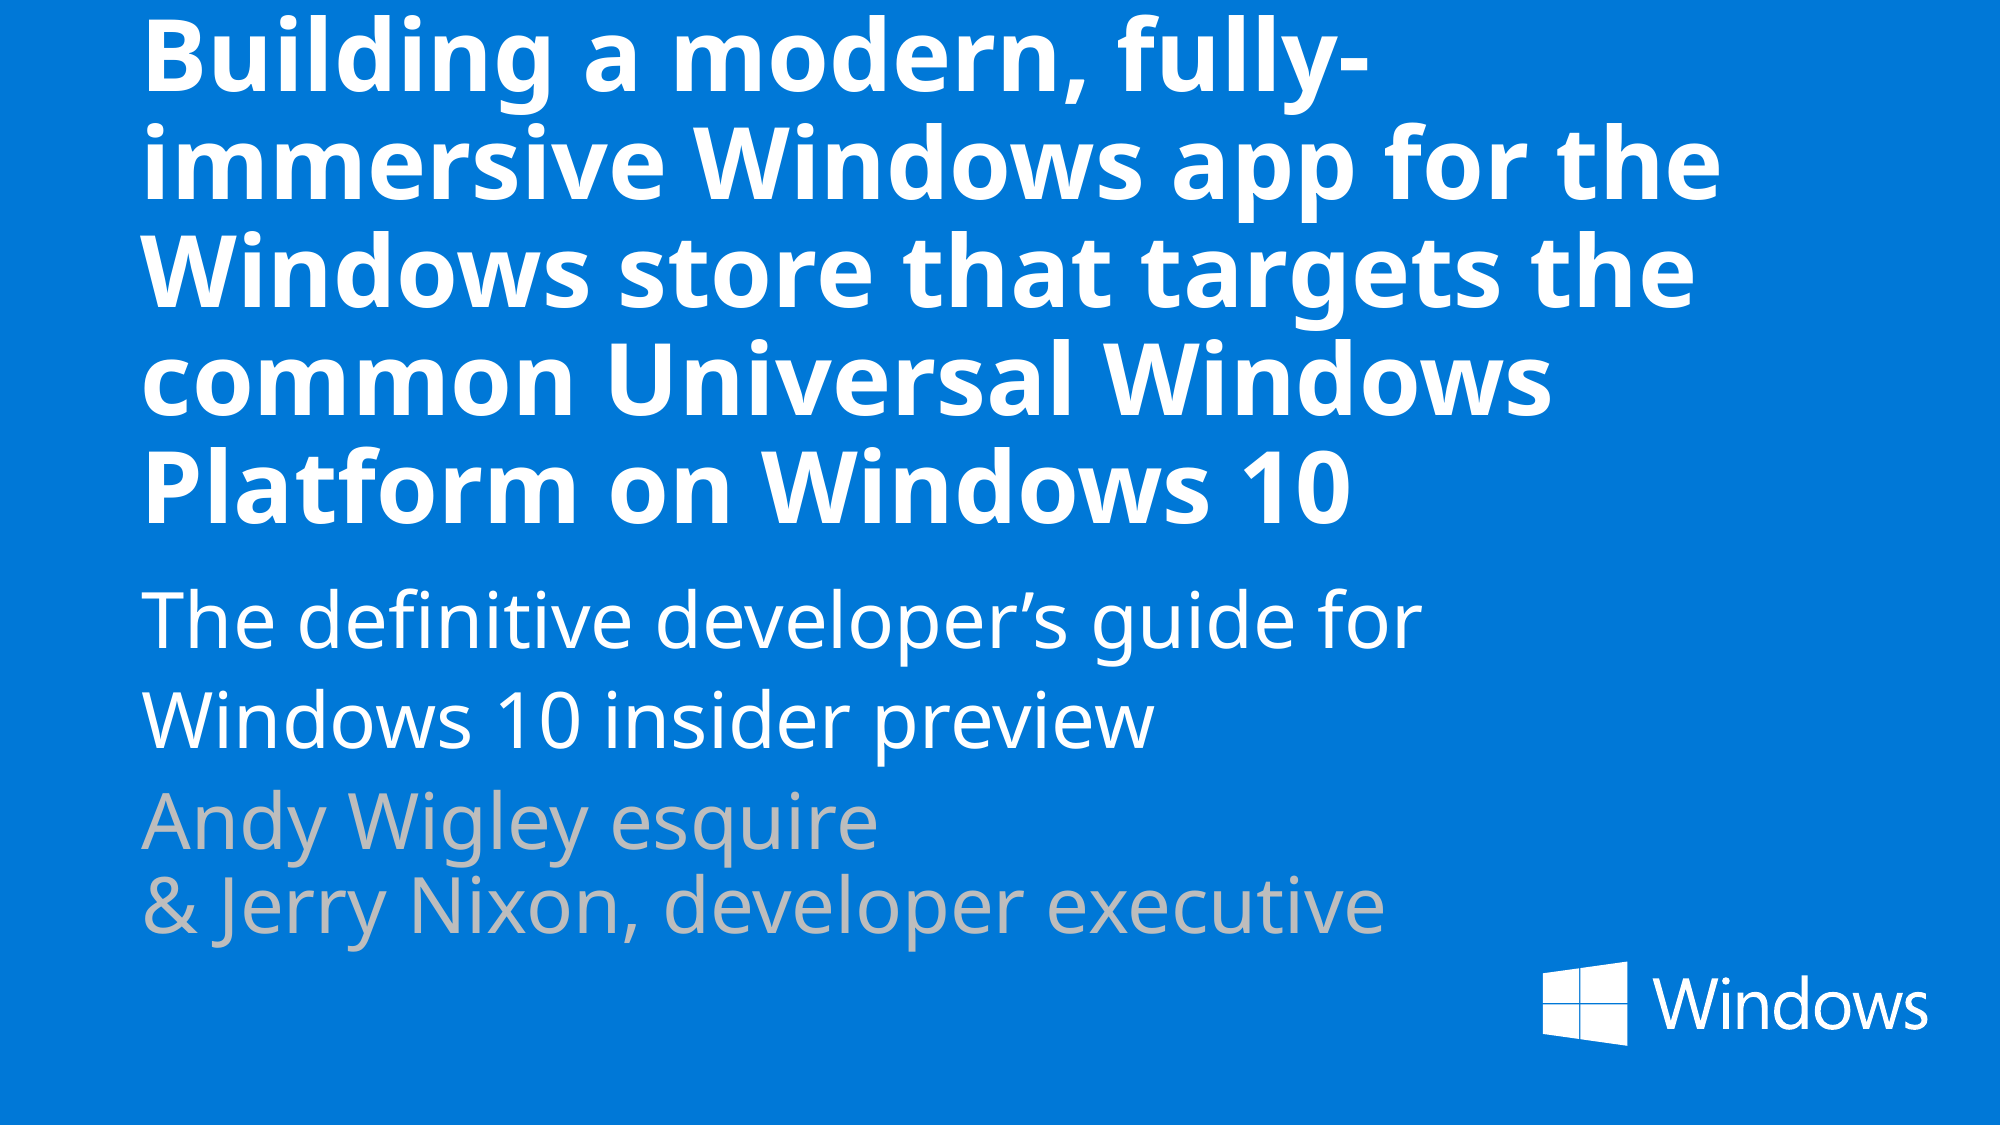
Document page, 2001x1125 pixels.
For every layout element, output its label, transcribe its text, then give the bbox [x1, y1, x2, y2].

subtitle The definitive developer’s guide for Windows 10 insider preview Andy Wigley esquire & Jerry Nixon, developer executive [119, 562, 1819, 931]
title Building a modern, fully-immersive Windows app for the Windows store that targets the common Universal Windows Platform on Windows 10 [118, 120, 1882, 563]
